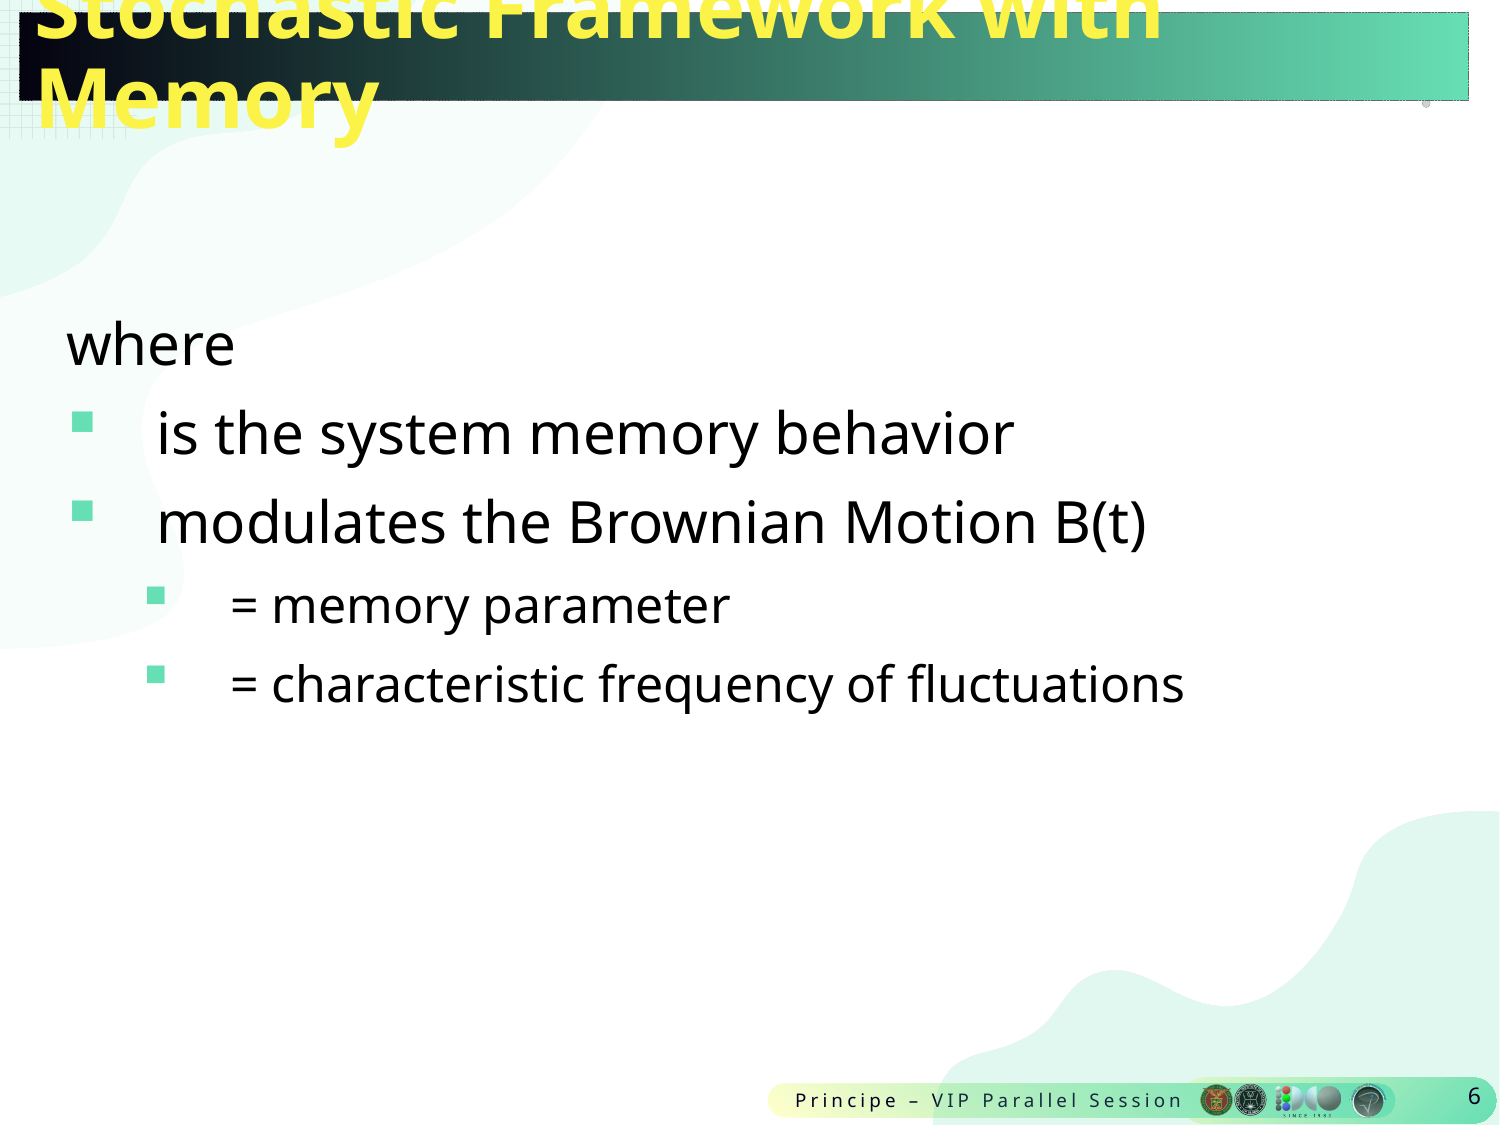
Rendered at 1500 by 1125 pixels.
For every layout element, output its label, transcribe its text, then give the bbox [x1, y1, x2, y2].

title Stochastic Framework with Memory [19, 12, 1469, 101]
picture [732, 678, 746, 686]
slide_number 6 [1395, 1080, 1497, 1115]
picture [0, 0, 749, 742]
picture [732, 689, 749, 699]
picture [852, 477, 1500, 1125]
picture [1357, 0, 1496, 132]
picture [853, 678, 869, 699]
